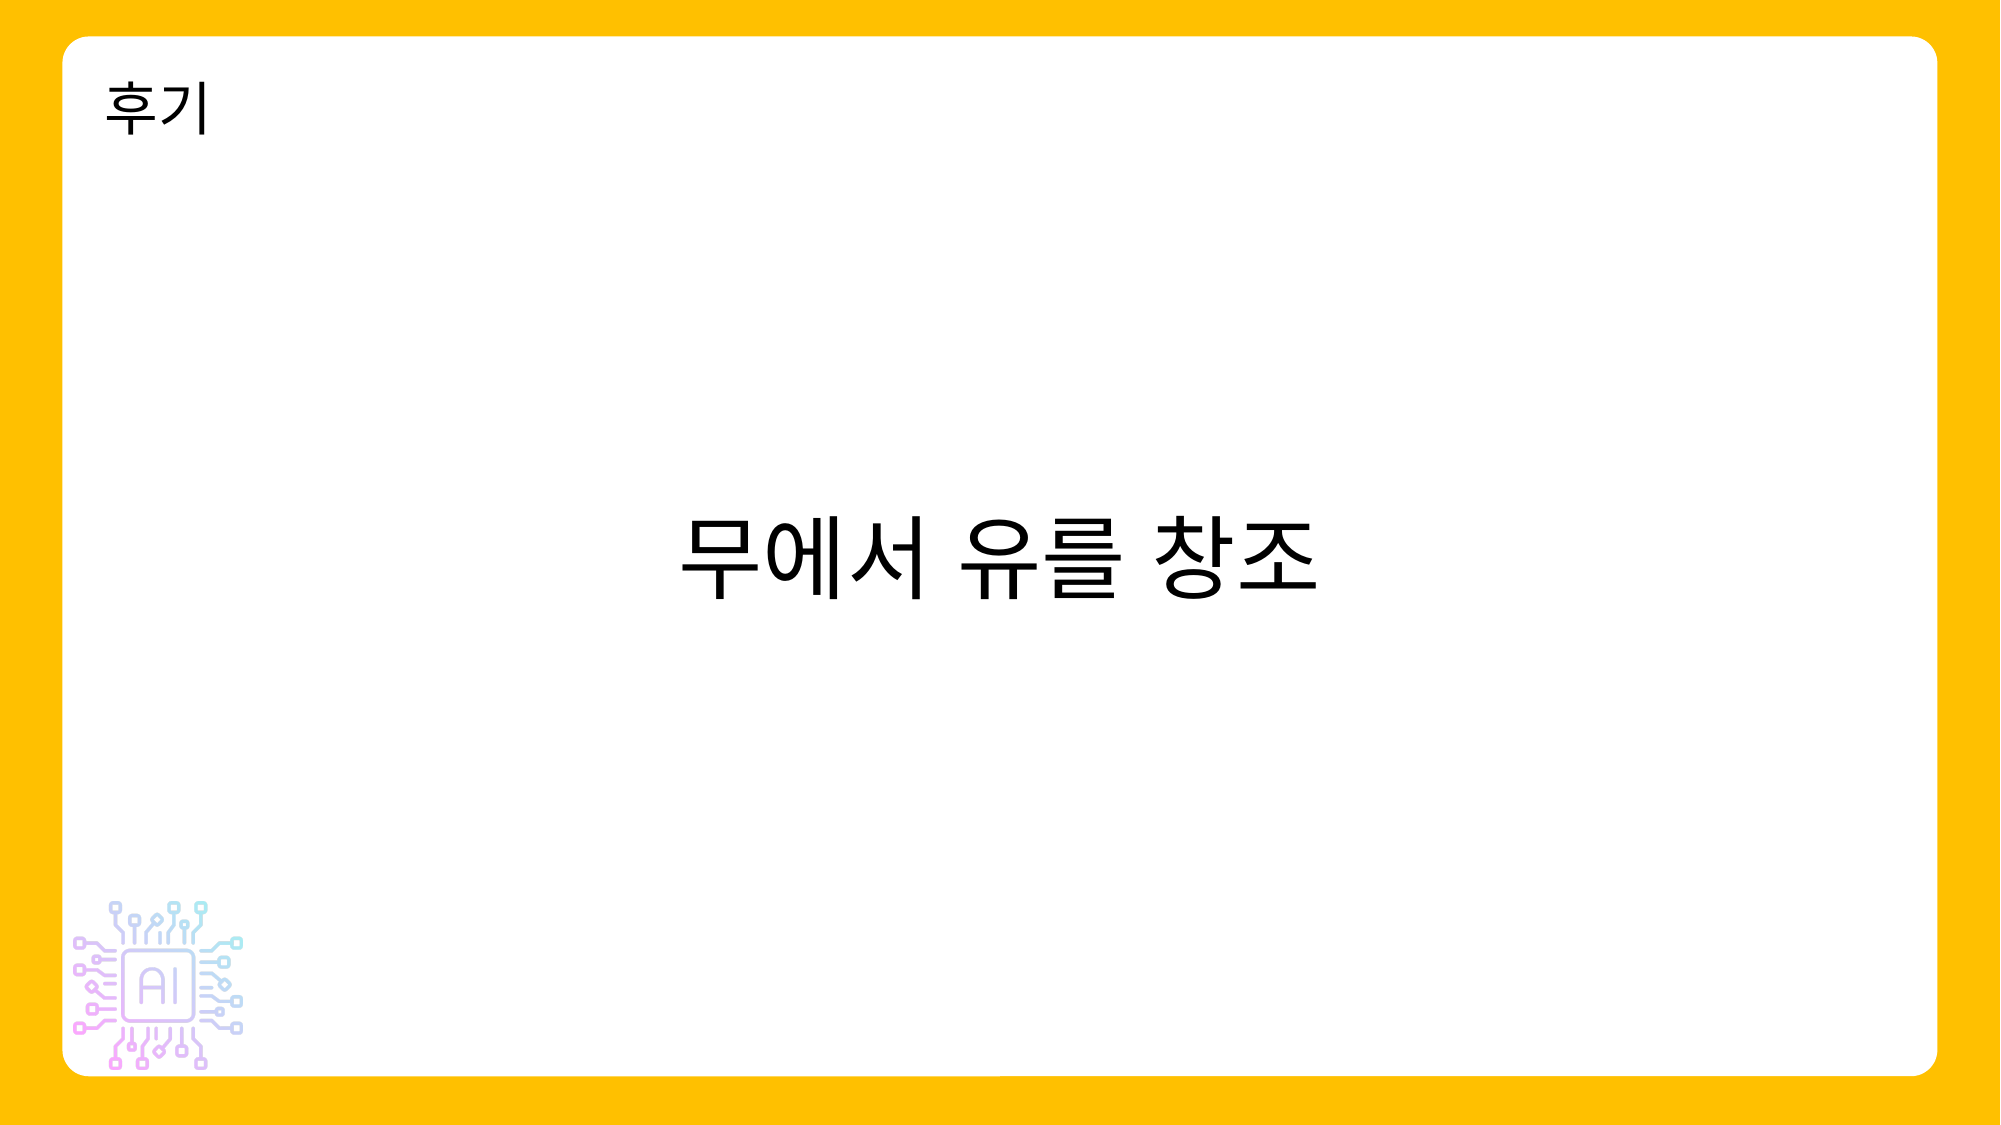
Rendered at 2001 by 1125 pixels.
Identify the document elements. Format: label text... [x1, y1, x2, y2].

picture [73, 901, 243, 1070]
text_box 무에서 유를 창조 [663, 493, 1337, 618]
text_box [0, 0, 2000, 1125]
text_box 가설 2. 인접한 자치구의 개수와 노선수 사이에는 관계가 있다. [61, 35, 1939, 1078]
text_box 후기 [90, 64, 227, 150]
